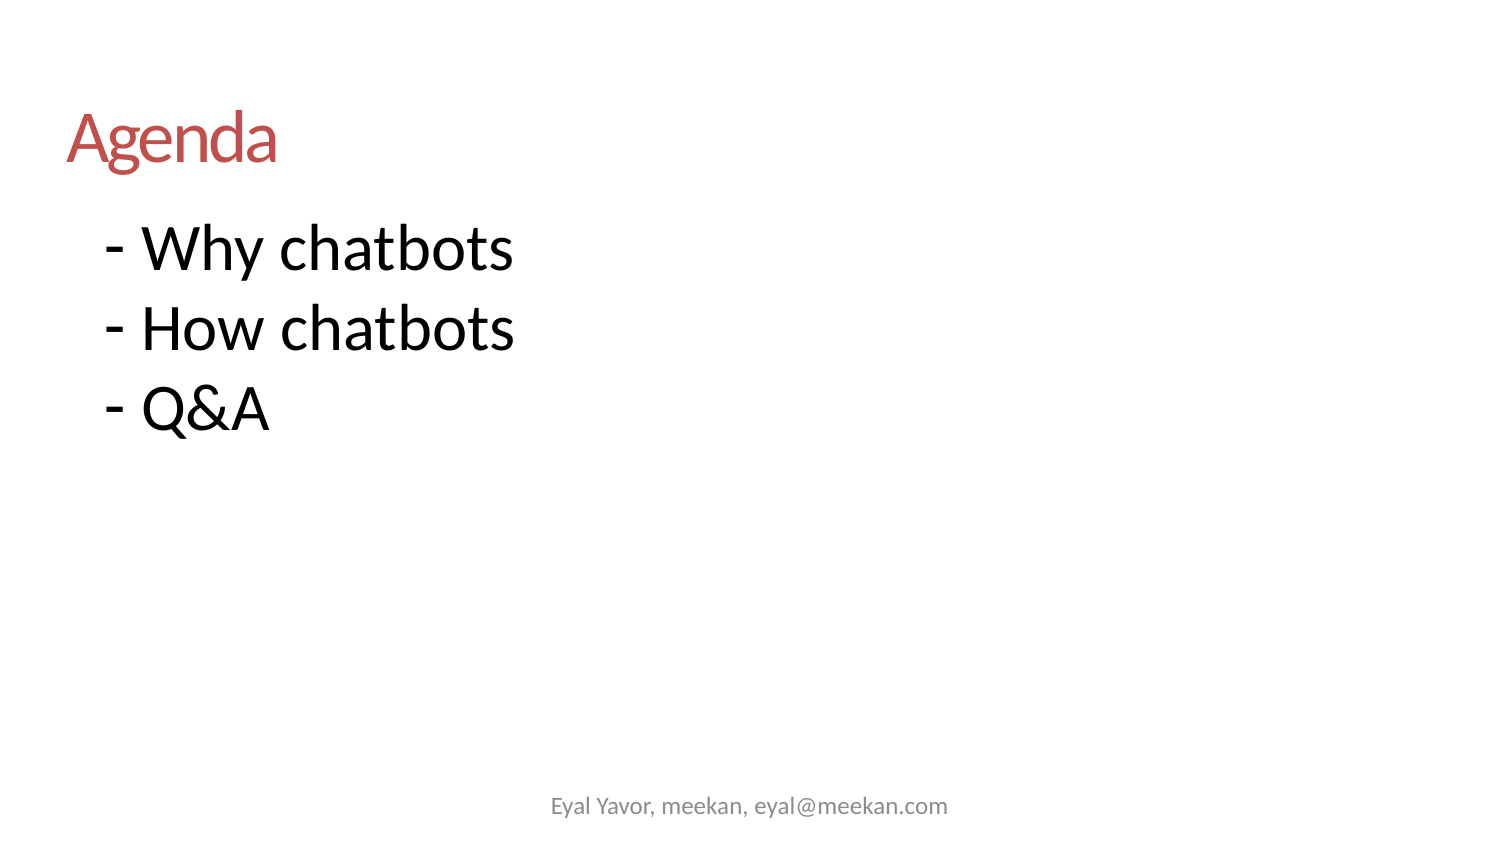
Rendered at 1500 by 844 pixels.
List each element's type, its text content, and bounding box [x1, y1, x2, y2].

title Agenda [51, 72, 1449, 167]
footer Eyal Yavor, meekan, eyal@meekan.com [512, 782, 988, 827]
list Why chatbots How chatbots Q&A [51, 189, 1449, 750]
